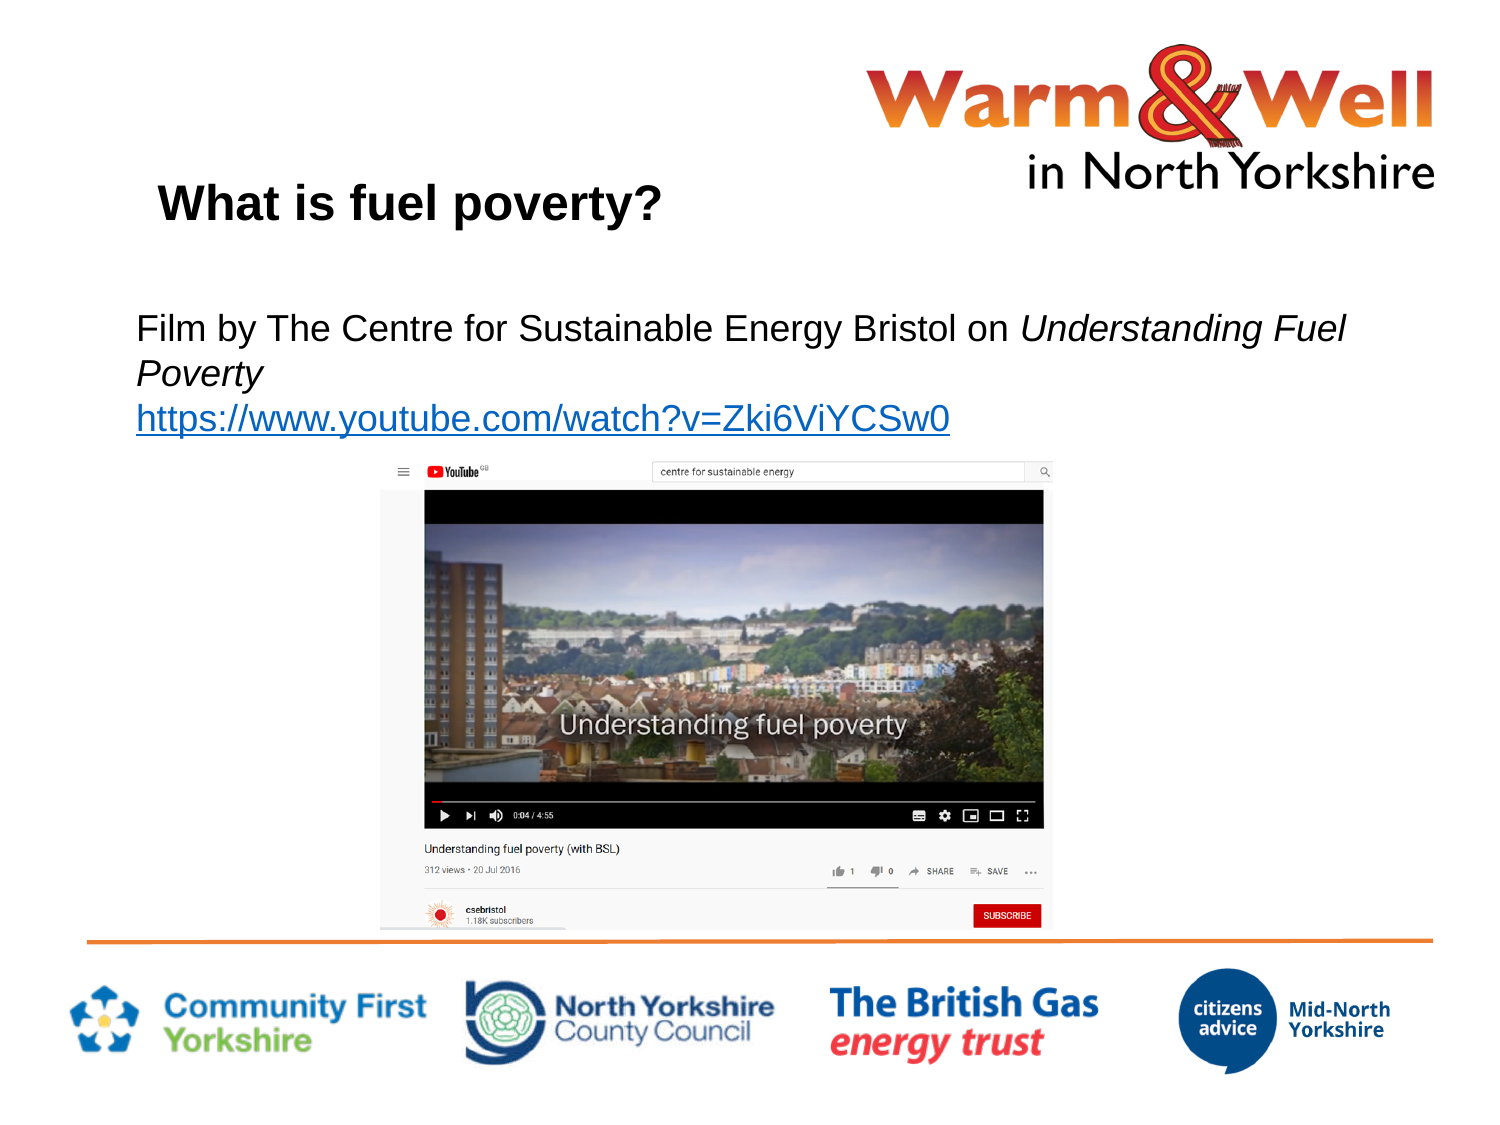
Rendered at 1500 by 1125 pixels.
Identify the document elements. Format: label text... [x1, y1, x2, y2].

text_box What is fuel poverty? [146, 165, 1368, 261]
picture [380, 460, 1054, 930]
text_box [64, 940, 1434, 1095]
picture [865, 44, 1434, 190]
text_box Film by The Centre for Sustainable Energy Bristol on Understanding Fuel Poverty https://www.youtube.com/watch?v=Zki6ViYCSw0 [121, 261, 1399, 517]
